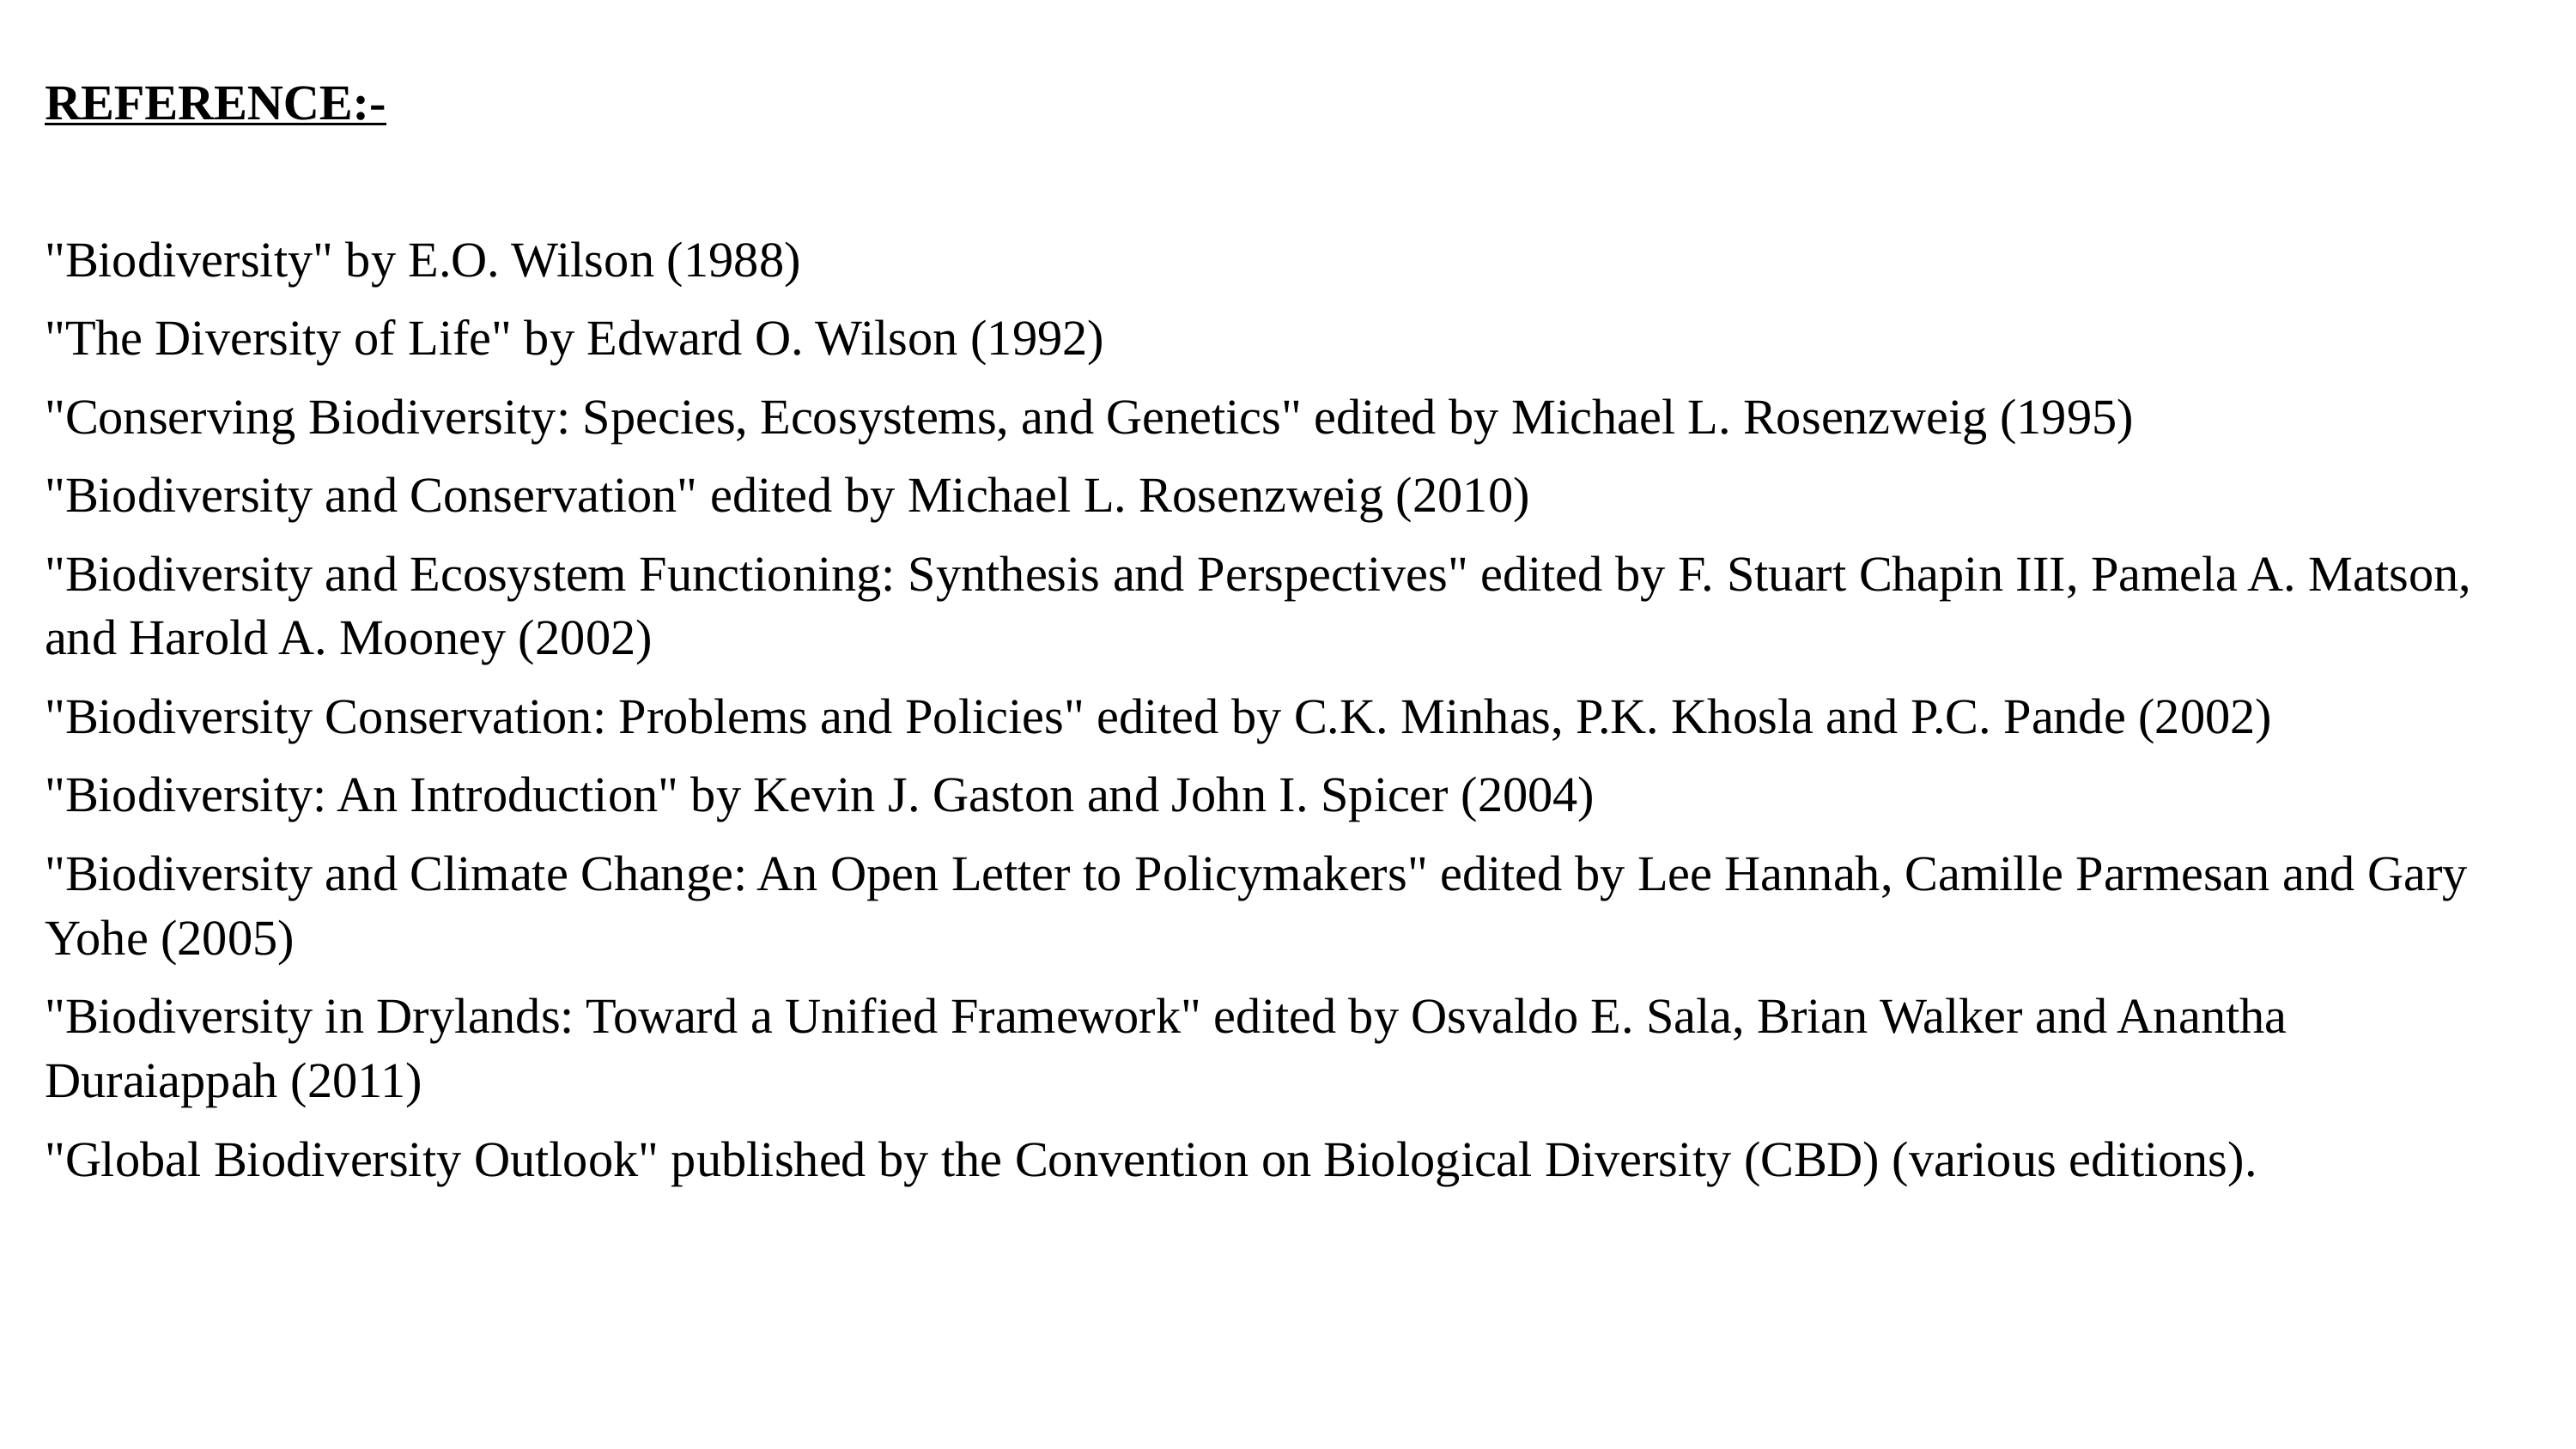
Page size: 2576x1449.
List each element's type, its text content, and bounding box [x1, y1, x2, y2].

text_box REFERENCE:- "Biodiversity" by E.O. Wilson (1988) "The Diversity of Life" by Edward O. Wilson (1992) "Conserving Biodiversity: Species, Ecosystems, and Genetics" edited by Michael L. Rosenzweig (1995) "Biodiversity and Conservation" edited by Michael L. Rosenzweig (2010) "Biodiversity and Ecosystem Functioning: Synthesis and Perspectives" edited by F. Stuart Chapin III, Pamela A. Matson, and Harold A. Mooney (2002) "Biodiversity Conservation: Problems and Policies" edited by C.K. Minhas, P.K. Khosla and P.C. Pande (2002) "Biodiversity: An Introduction" by Kevin J. Gaston and John I. Spicer (2004) "Biodiversity and Climate Change: An Open Letter to Policymakers" edited by Lee Hannah, Camille Parmesan and Gary Yohe (2005) "Biodiversity in Drylands: Toward a Unified Framework" edited by Osvaldo E. Sala, Brian Walker and Anantha Duraiappah (2011) "Global Biodiversity Outlook" published by the Convention on Biological Diversity (CBD) (various editions). [32, 58, 2533, 1325]
